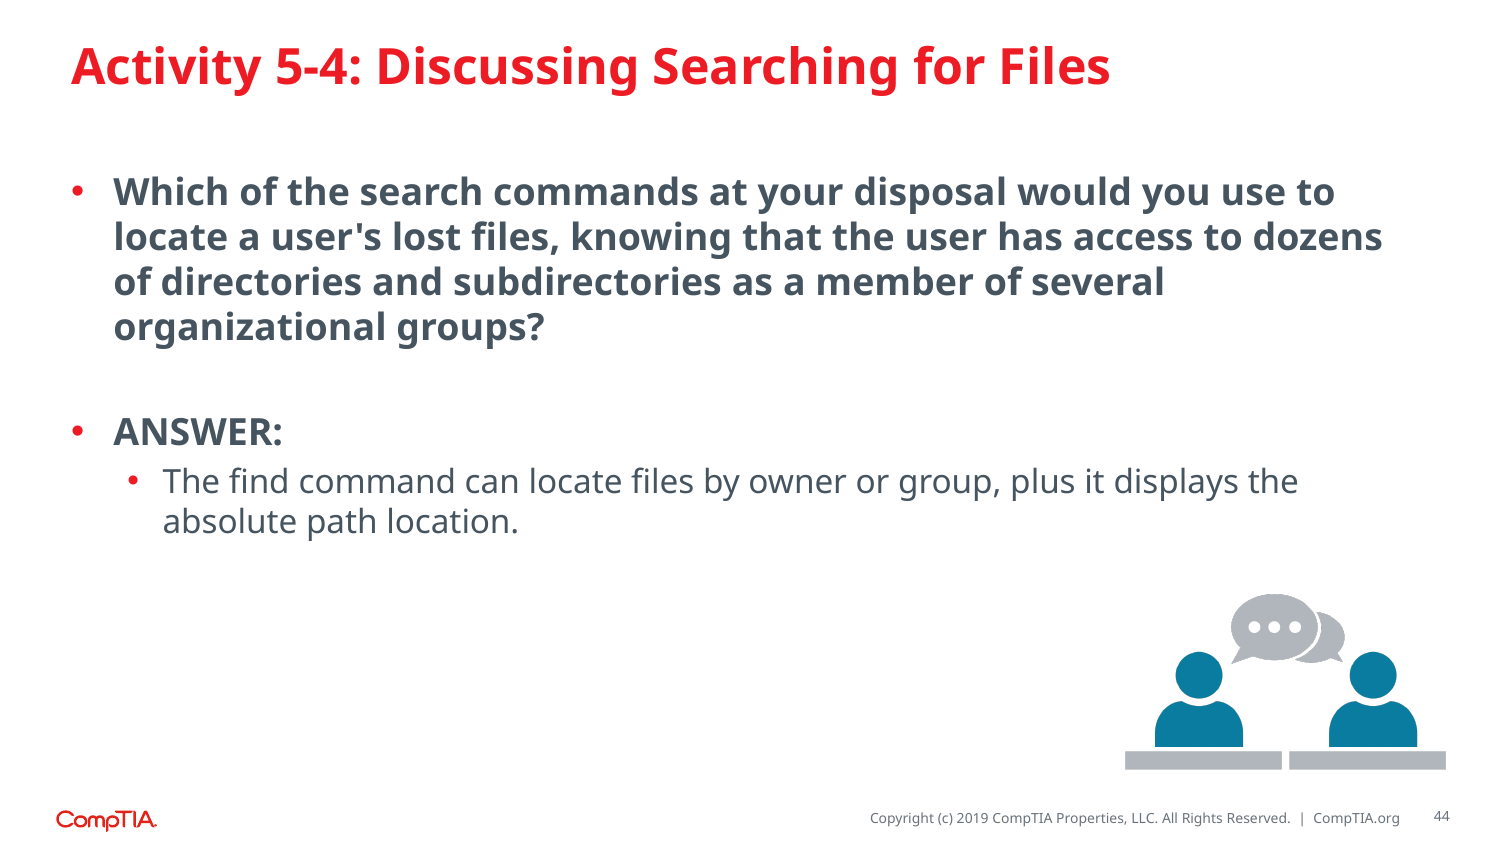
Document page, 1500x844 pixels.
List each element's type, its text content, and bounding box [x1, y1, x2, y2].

slide_number 44 [1407, 800, 1450, 835]
list Which of the search commands at your disposal would you use to locate a user's lost files, knowing that the user has access to dozens of directories and subdirectories as a member of several organizational groups? ANSWER: The find command can locate files by owner or group, plus it displays the absolute path location. [56, 160, 1444, 768]
title Activity 5-4: Discussing Searching for Files [56, 12, 1350, 117]
picture [1124, 593, 1446, 770]
